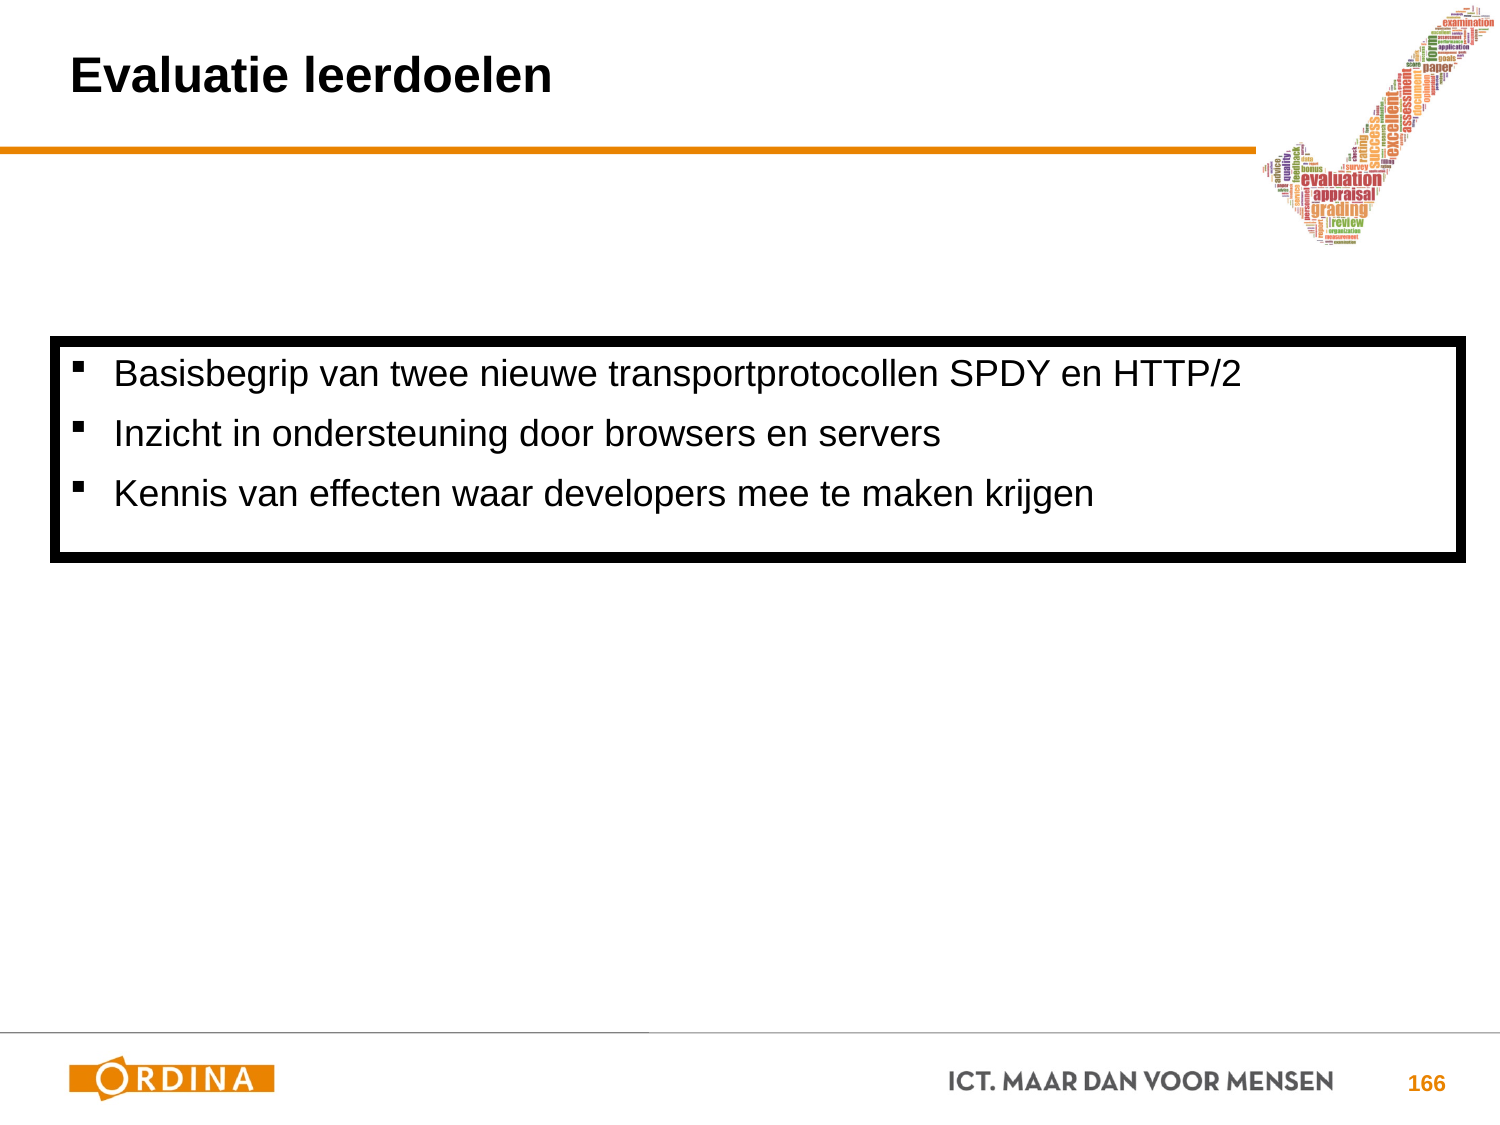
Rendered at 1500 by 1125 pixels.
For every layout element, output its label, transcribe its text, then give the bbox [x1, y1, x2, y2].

picture [1256, 0, 1500, 251]
picture [941, 1061, 1340, 1100]
title Evaluatie leerdoelen [54, 0, 1254, 147]
list Basisbegrip van twee nieuwe transportprotocollen SPDY en HTTP/2 Inzicht in ondersteuning door browsers en servers Kennis van effecten waar developers mee te maken krijgen [54, 341, 1462, 558]
slide_number 166 [1354, 1060, 1462, 1112]
picture [64, 1051, 279, 1105]
